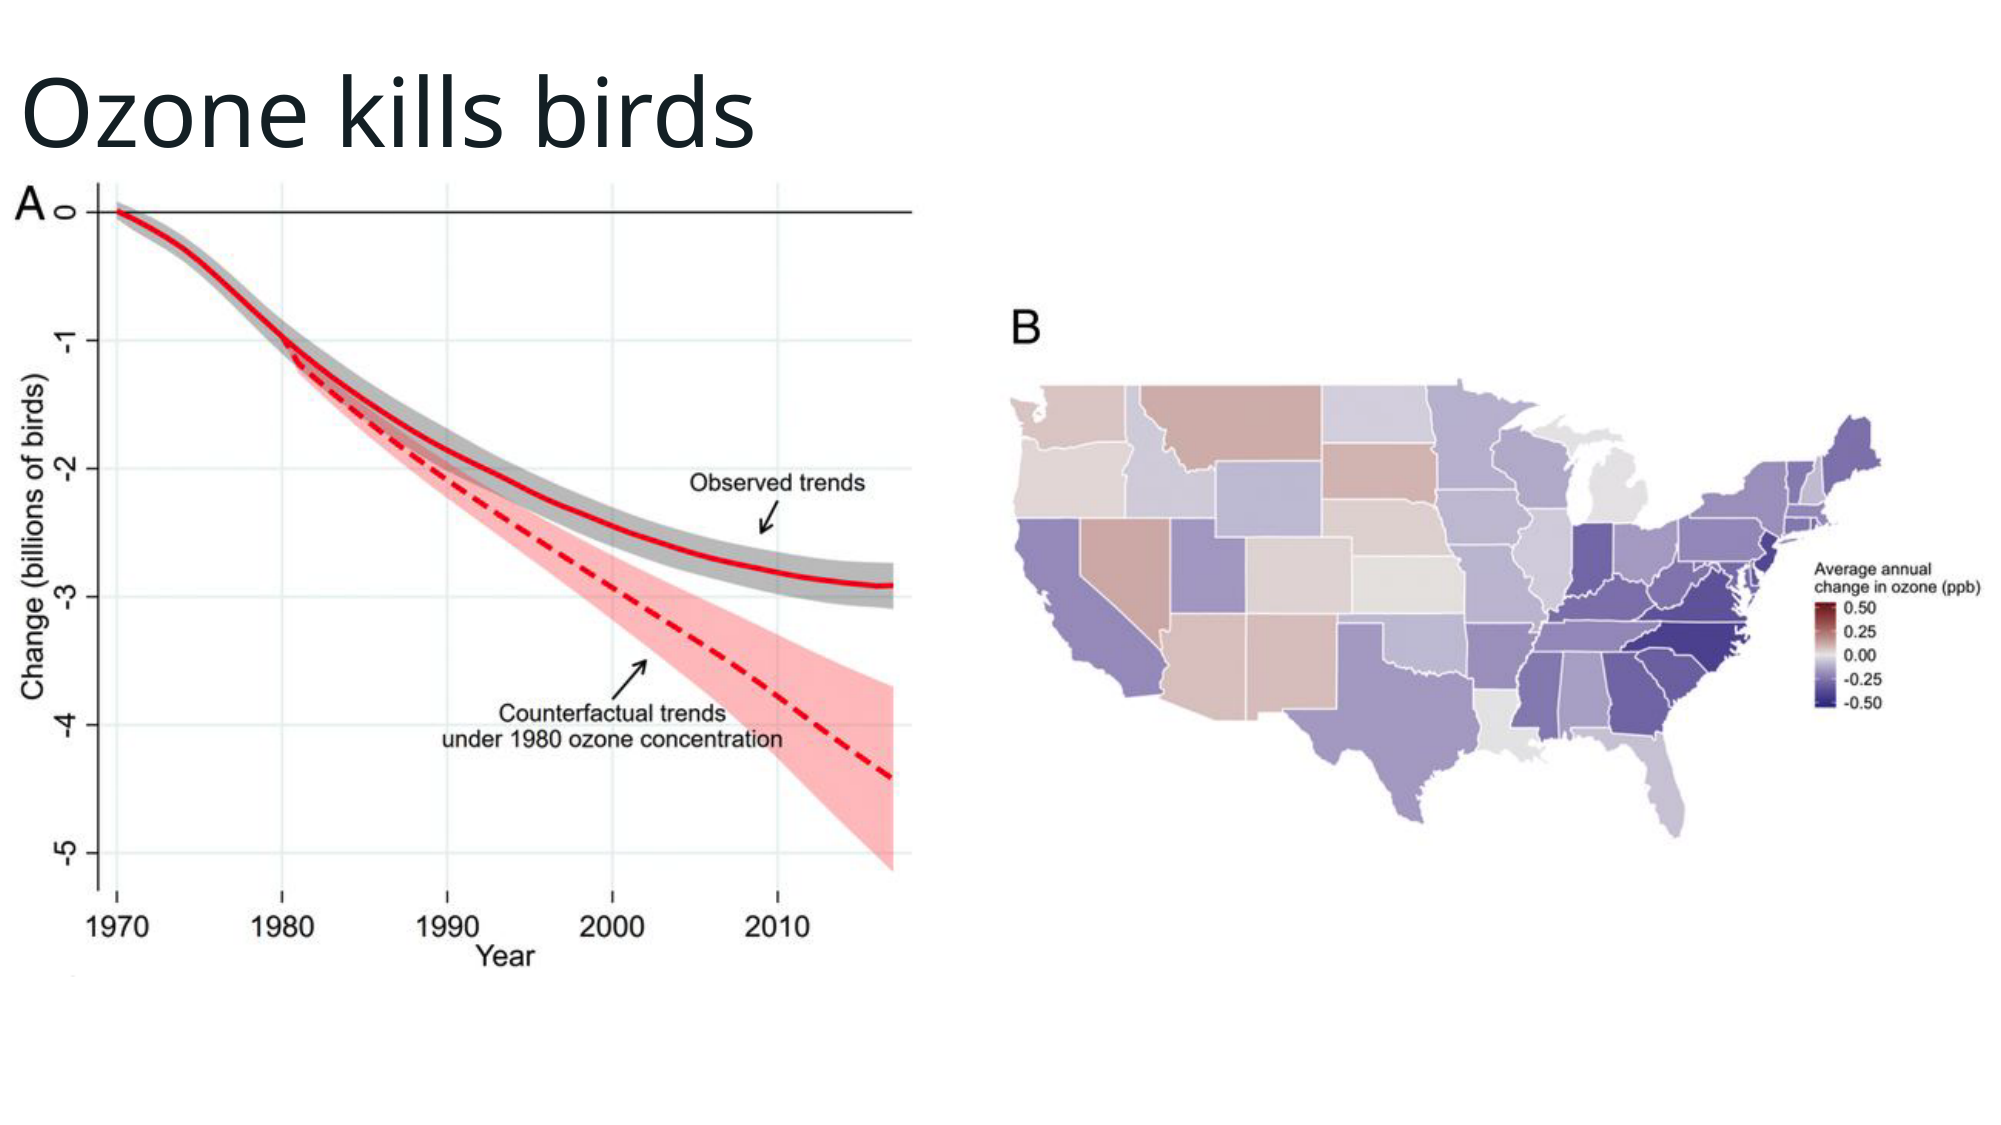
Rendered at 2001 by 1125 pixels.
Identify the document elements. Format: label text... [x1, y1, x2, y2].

text_box Ozone kills birds [19, 78, 2000, 170]
picture [0, 172, 2000, 978]
